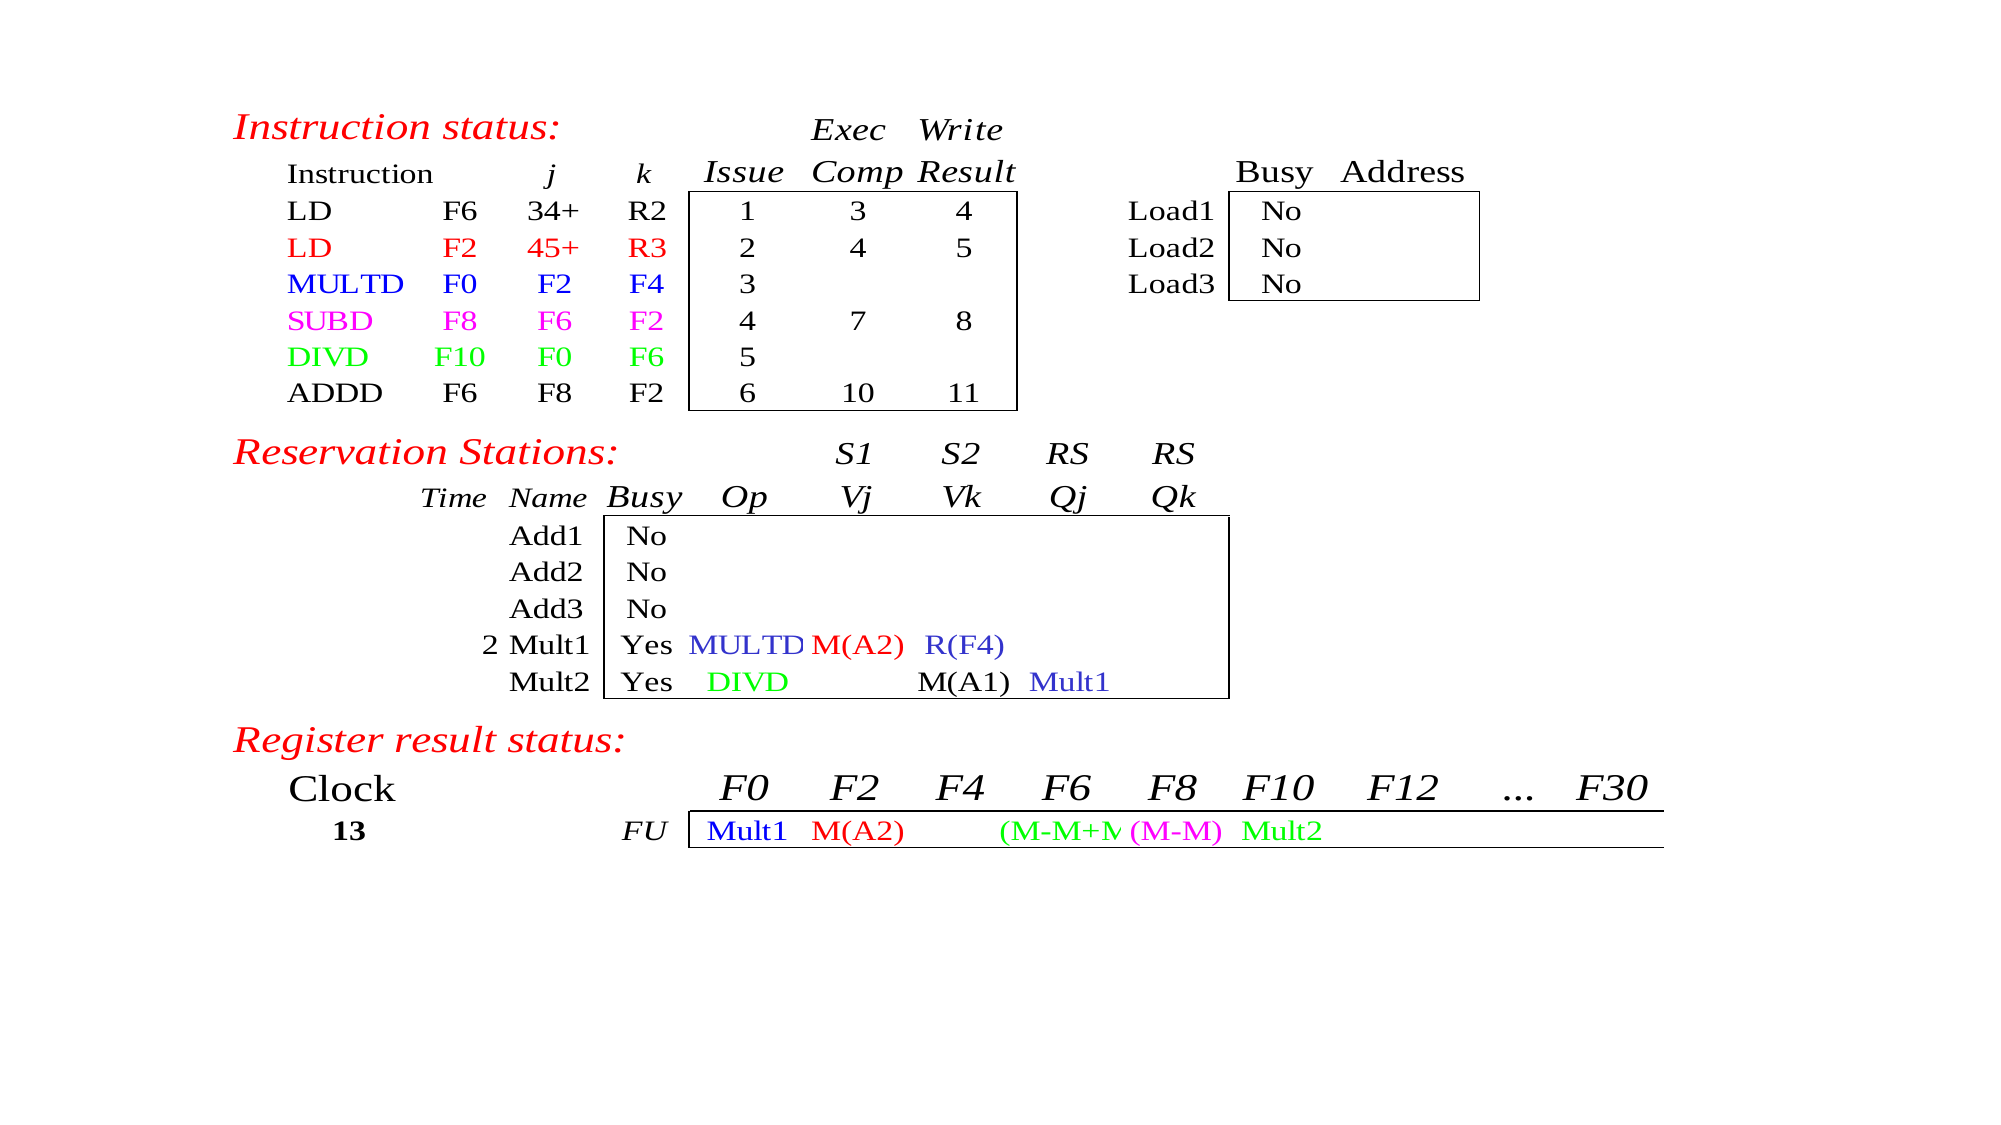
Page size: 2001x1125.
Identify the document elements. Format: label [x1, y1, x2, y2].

text_box [225, 101, 1666, 922]
